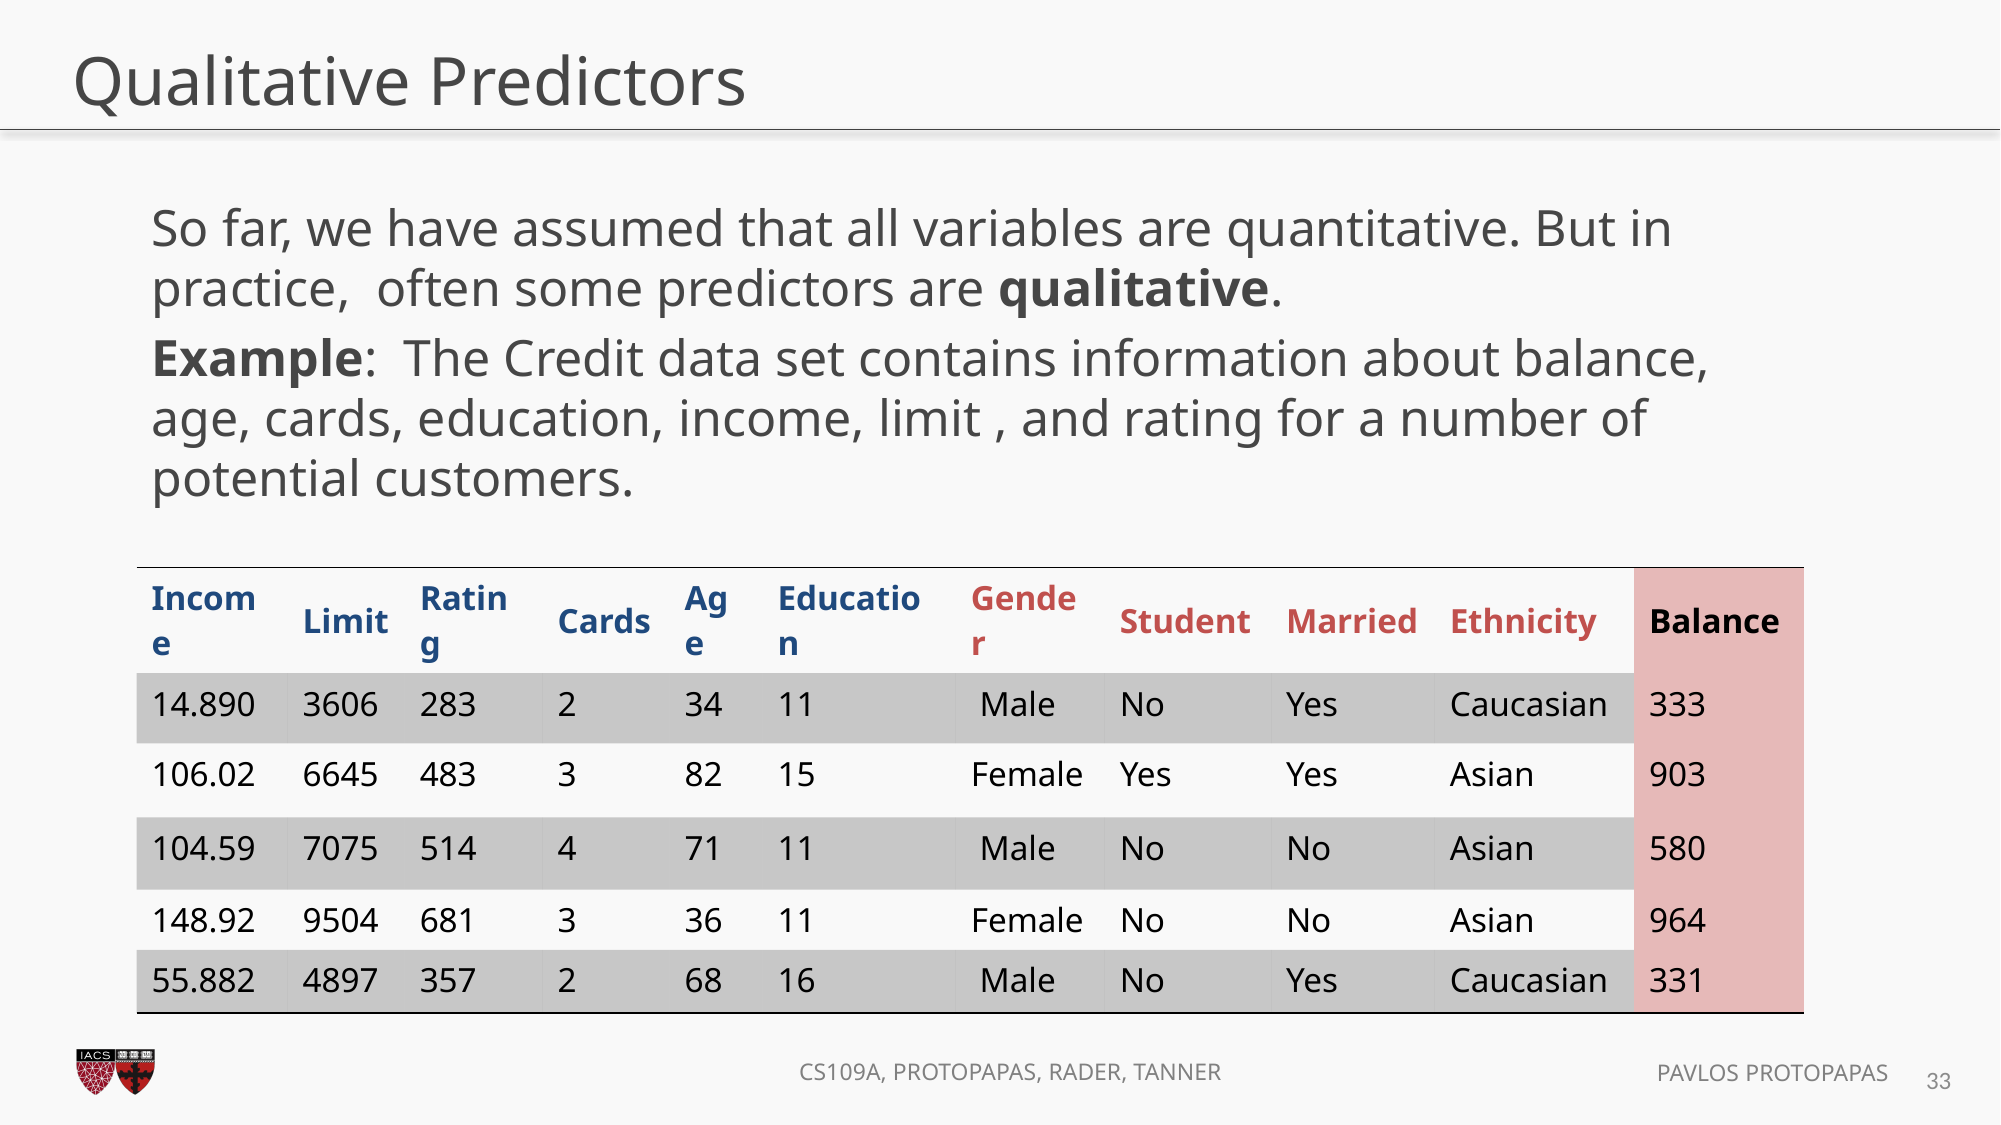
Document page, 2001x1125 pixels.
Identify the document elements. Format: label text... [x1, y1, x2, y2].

table_cell No [1105, 950, 1271, 1012]
table_cell 82 [670, 743, 763, 817]
table_header Education [763, 568, 956, 673]
table_cell Asian [1435, 817, 1634, 890]
table_header Rating [405, 568, 543, 673]
table_cell Yes [1271, 673, 1435, 743]
table_header Age [670, 568, 763, 673]
table_cell Female [956, 890, 1105, 950]
table_cell Yes [1271, 743, 1435, 817]
table_cell No [1271, 890, 1435, 950]
table_cell No [1105, 890, 1271, 950]
table_cell Male [956, 817, 1105, 890]
list So far, we have assumed that all variables are quantitative. But in practice, often some predictors are qualitative. Example: The Credit data set contains information about balance, age, cards, education, income, limit , and rating for a number of potential customers. [136, 189, 1831, 536]
table_cell No [1271, 817, 1435, 890]
table_cell 106.02 [137, 743, 288, 817]
table_header Ethnicity [1435, 568, 1634, 673]
table_cell Caucasian [1435, 950, 1634, 1012]
table_cell Yes [1271, 950, 1435, 1012]
table_cell 11 [763, 890, 956, 950]
table_cell 4 [543, 817, 670, 890]
picture [75, 1049, 155, 1095]
table_cell 964 [1634, 890, 1804, 950]
table_cell Caucasian [1435, 673, 1634, 743]
table_cell No [1105, 673, 1271, 743]
table_header Student [1105, 568, 1271, 673]
table_cell 903 [1634, 743, 1804, 817]
table_cell 283 [405, 673, 543, 743]
table_cell 3606 [288, 673, 405, 743]
table_cell 14.890 [137, 673, 288, 743]
table_cell 4897 [288, 950, 405, 1012]
table_cell 3 [543, 890, 670, 950]
table_cell 9504 [288, 890, 405, 950]
table_header Income [137, 568, 288, 673]
table_cell 104.59 [137, 817, 288, 890]
table_cell 331 [1634, 950, 1804, 1012]
table_cell Yes [1105, 743, 1271, 817]
table_header Cards [543, 568, 670, 673]
table_cell 55.882 [137, 950, 288, 1012]
table_header Limit [288, 568, 405, 673]
table_cell 483 [405, 743, 543, 817]
table_cell 514 [405, 817, 543, 890]
table_cell 2 [543, 673, 670, 743]
table_cell 3 [543, 743, 670, 817]
table_cell 2 [543, 950, 670, 1012]
title Qualitative Predictors [57, 31, 1943, 158]
table_cell No [1105, 817, 1271, 890]
table_cell 11 [763, 817, 956, 890]
table_header Married [1271, 568, 1435, 673]
table_cell 357 [405, 950, 543, 1012]
table_cell 71 [670, 817, 763, 890]
table_header Balance [1634, 568, 1804, 673]
slide_number 33 [1500, 1050, 1967, 1110]
table_cell Male [956, 950, 1105, 1012]
table_cell 36 [670, 890, 763, 950]
table_cell Female [956, 743, 1105, 817]
table_cell 16 [763, 950, 956, 1012]
table_cell 333 [1634, 673, 1804, 743]
table_cell 68 [670, 950, 763, 1012]
table_cell 7075 [288, 817, 405, 890]
table_cell 580 [1634, 817, 1804, 890]
table_cell 148.92 [137, 890, 288, 950]
table_cell 681 [405, 890, 543, 950]
table_cell Male [956, 673, 1105, 743]
table_cell 34 [670, 673, 763, 743]
table_cell 15 [763, 743, 956, 817]
table_cell Asian [1435, 890, 1634, 950]
table_cell 6645 [288, 743, 405, 817]
table_cell Asian [1435, 743, 1634, 817]
table_cell 11 [763, 673, 956, 743]
table_header Gender [956, 568, 1105, 673]
